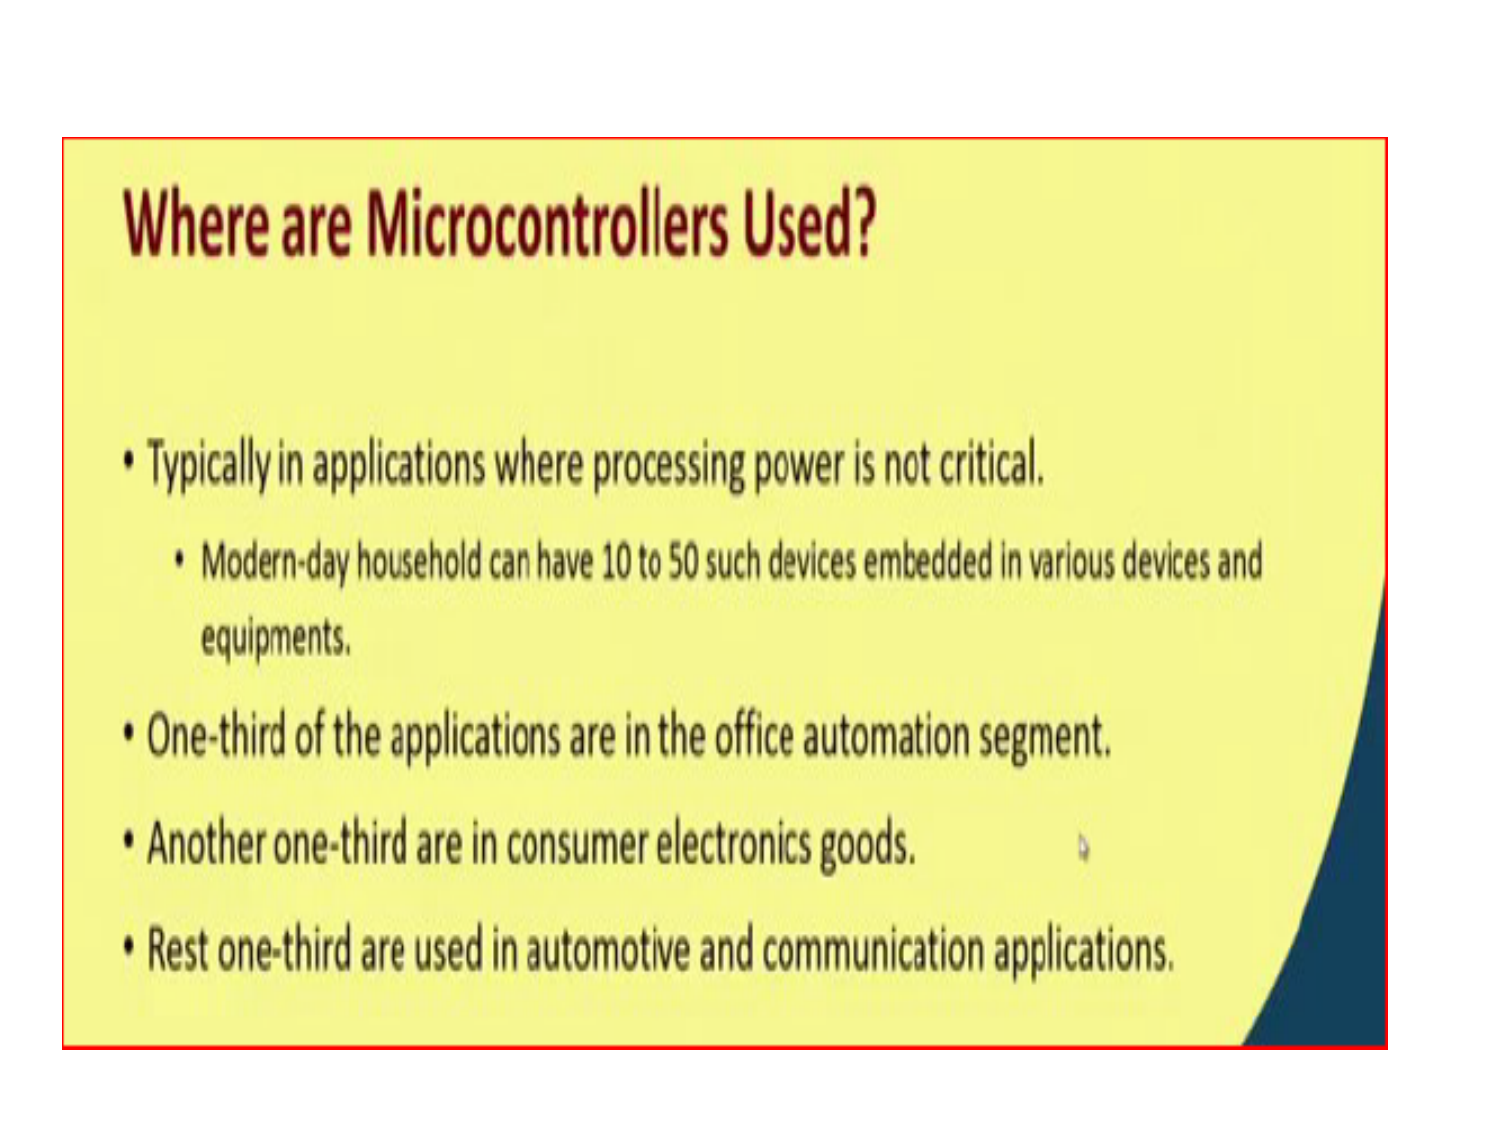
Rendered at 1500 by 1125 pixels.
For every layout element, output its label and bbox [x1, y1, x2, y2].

list [62, 137, 1388, 1051]
